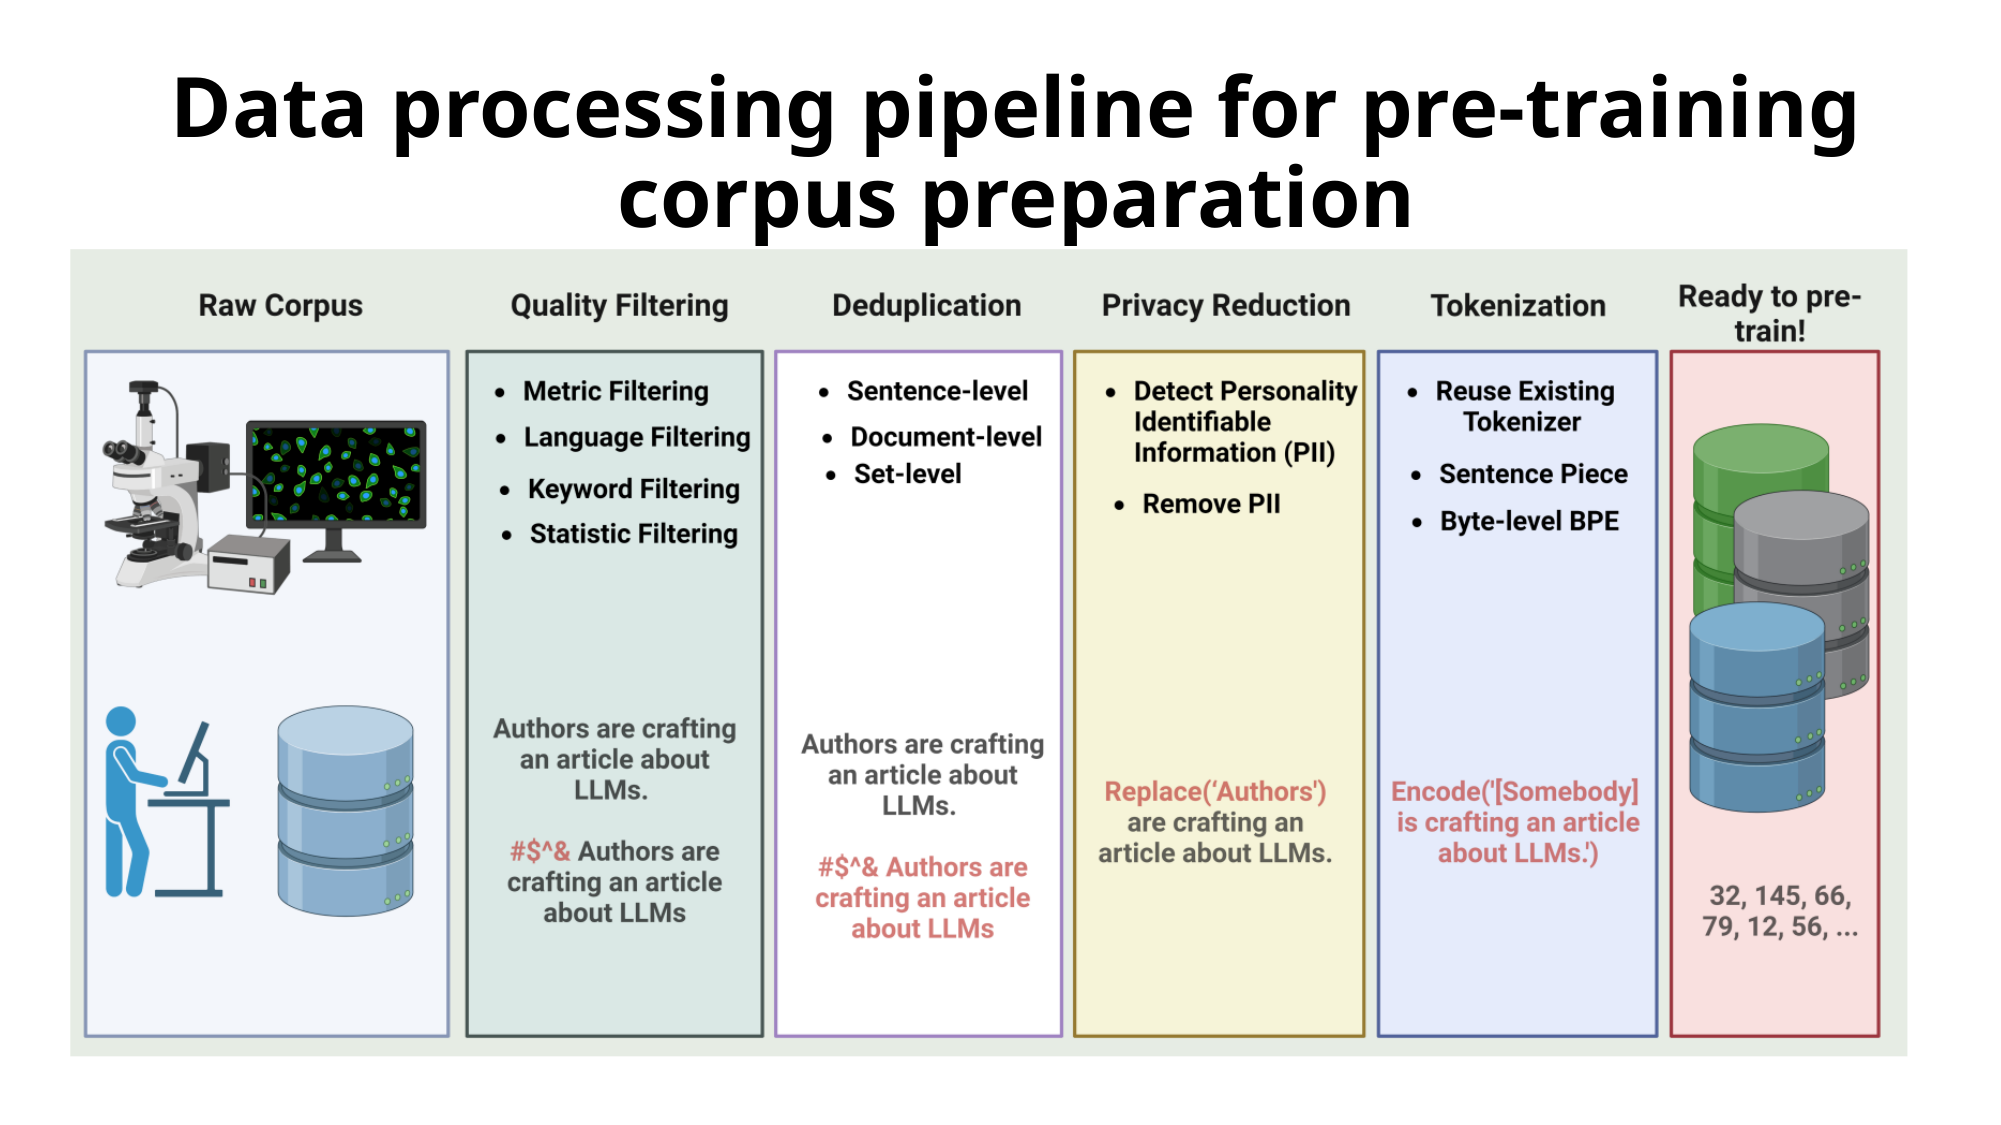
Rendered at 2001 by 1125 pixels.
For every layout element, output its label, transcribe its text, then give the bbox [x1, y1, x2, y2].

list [64, 246, 1916, 1066]
title Data processing pipeline for pre-training corpus preparation [117, 47, 1916, 246]
